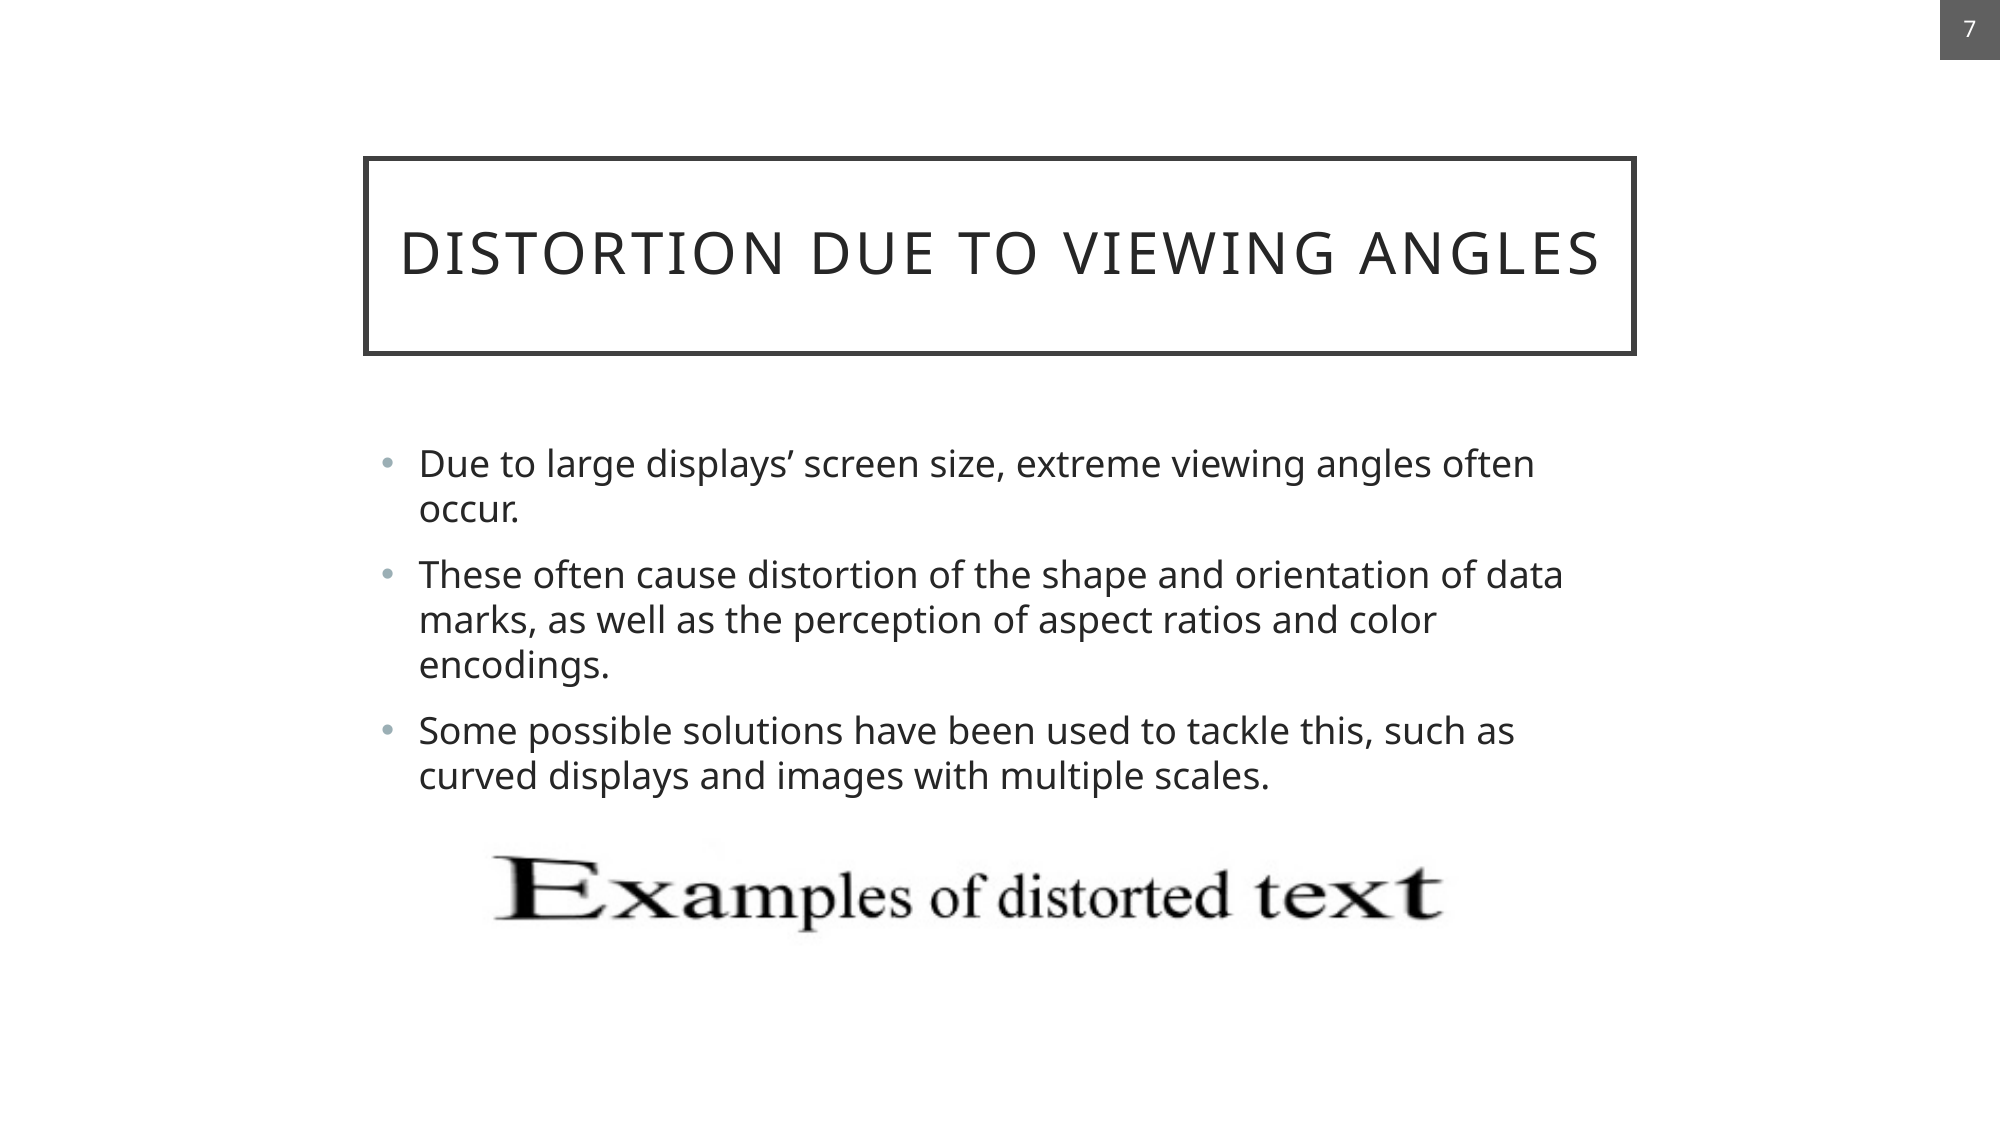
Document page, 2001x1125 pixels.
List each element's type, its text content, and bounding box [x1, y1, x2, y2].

title Distortion due to viewing angles [363, 156, 1637, 356]
list Due to large displays’ screen size, extreme viewing angles often occur. These often cause distortion of the shape and orientation of data marks, as well as the perception of aspect ratios and color encodings. Some possible solutions have been used to tackle this, such as curved displays and images with multiple scales. [366, 432, 1634, 942]
slide_number 7 [1940, 0, 2000, 60]
picture [416, 810, 1556, 967]
